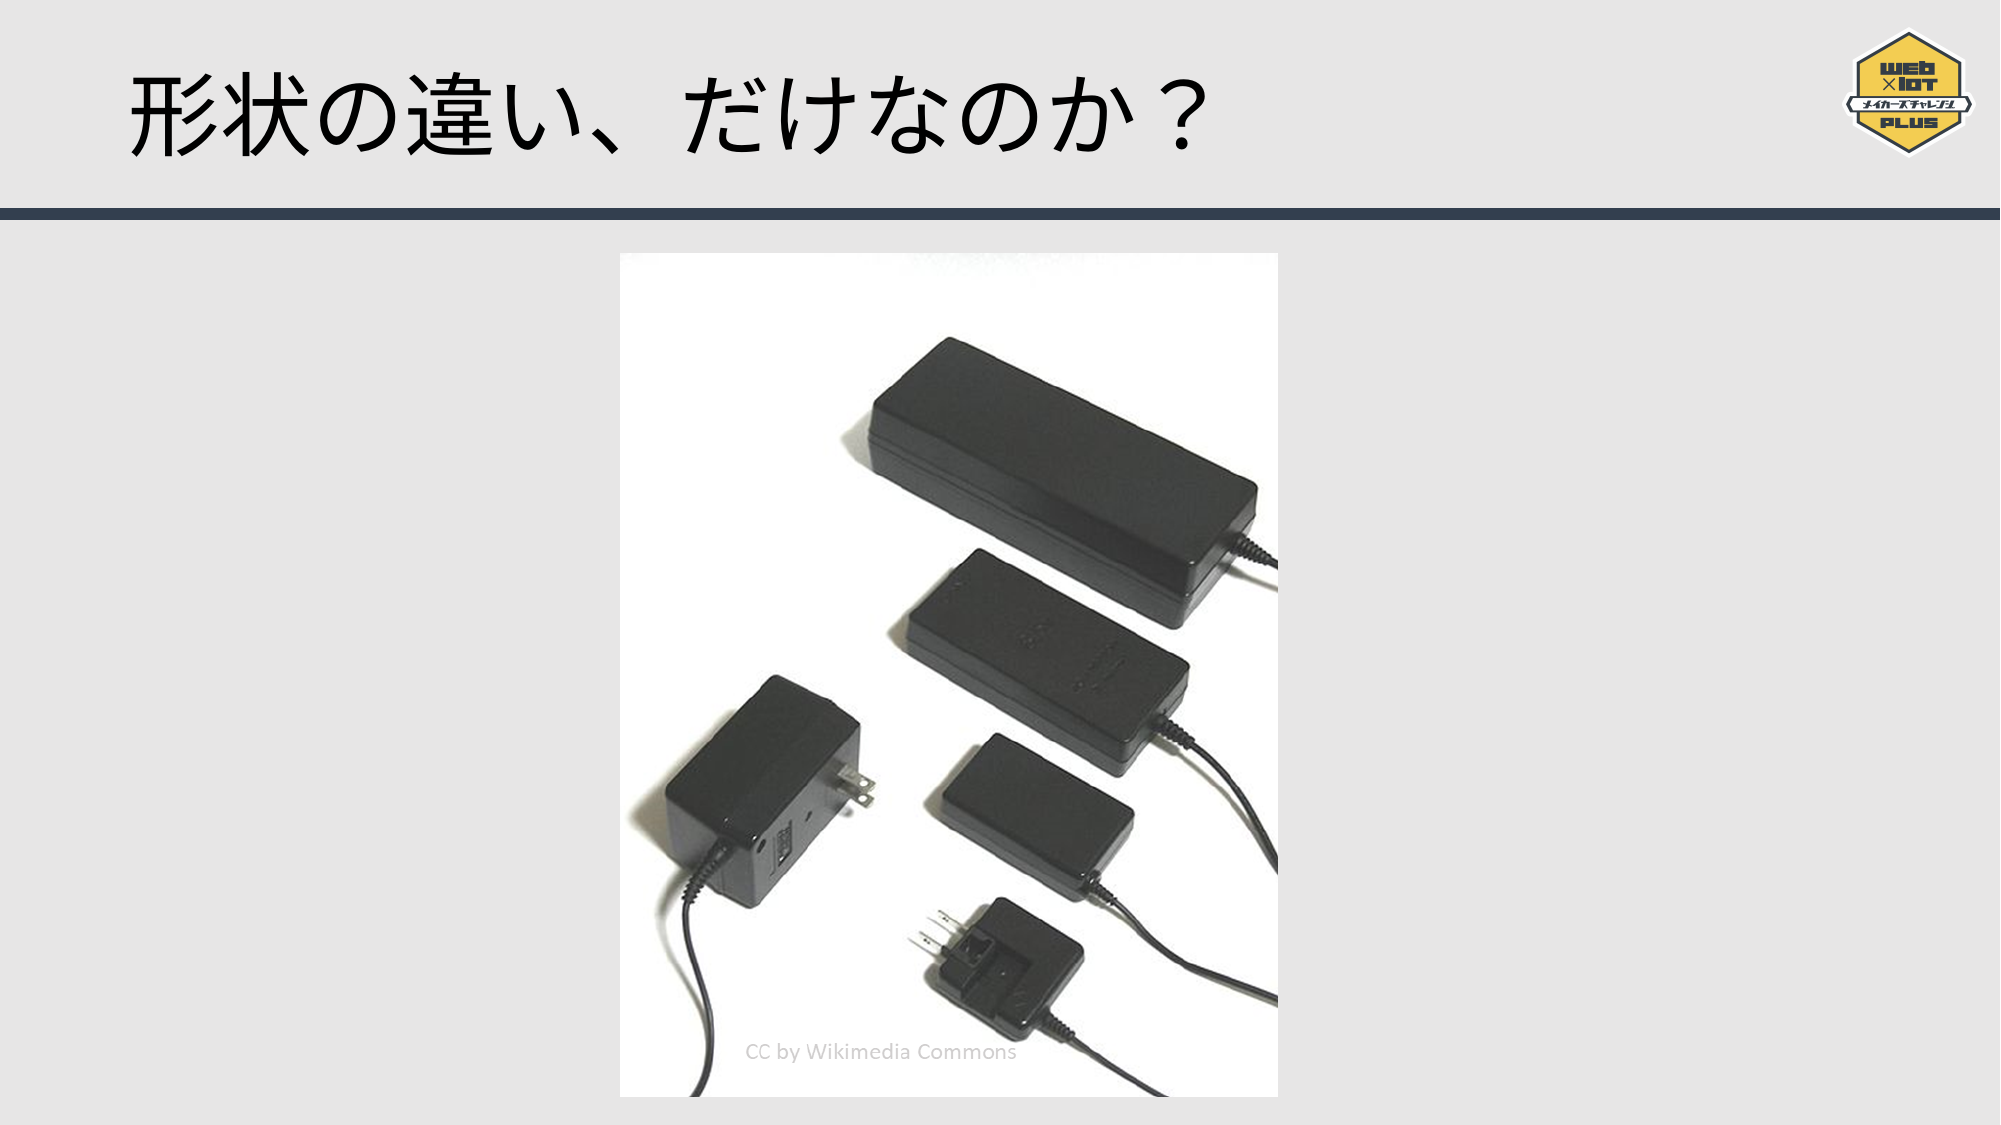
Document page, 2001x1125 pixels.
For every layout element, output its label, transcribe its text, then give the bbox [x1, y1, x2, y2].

title 形状の違い、だけなのか？ [113, 28, 1839, 186]
picture [1842, 27, 1976, 158]
picture [620, 253, 1278, 1097]
